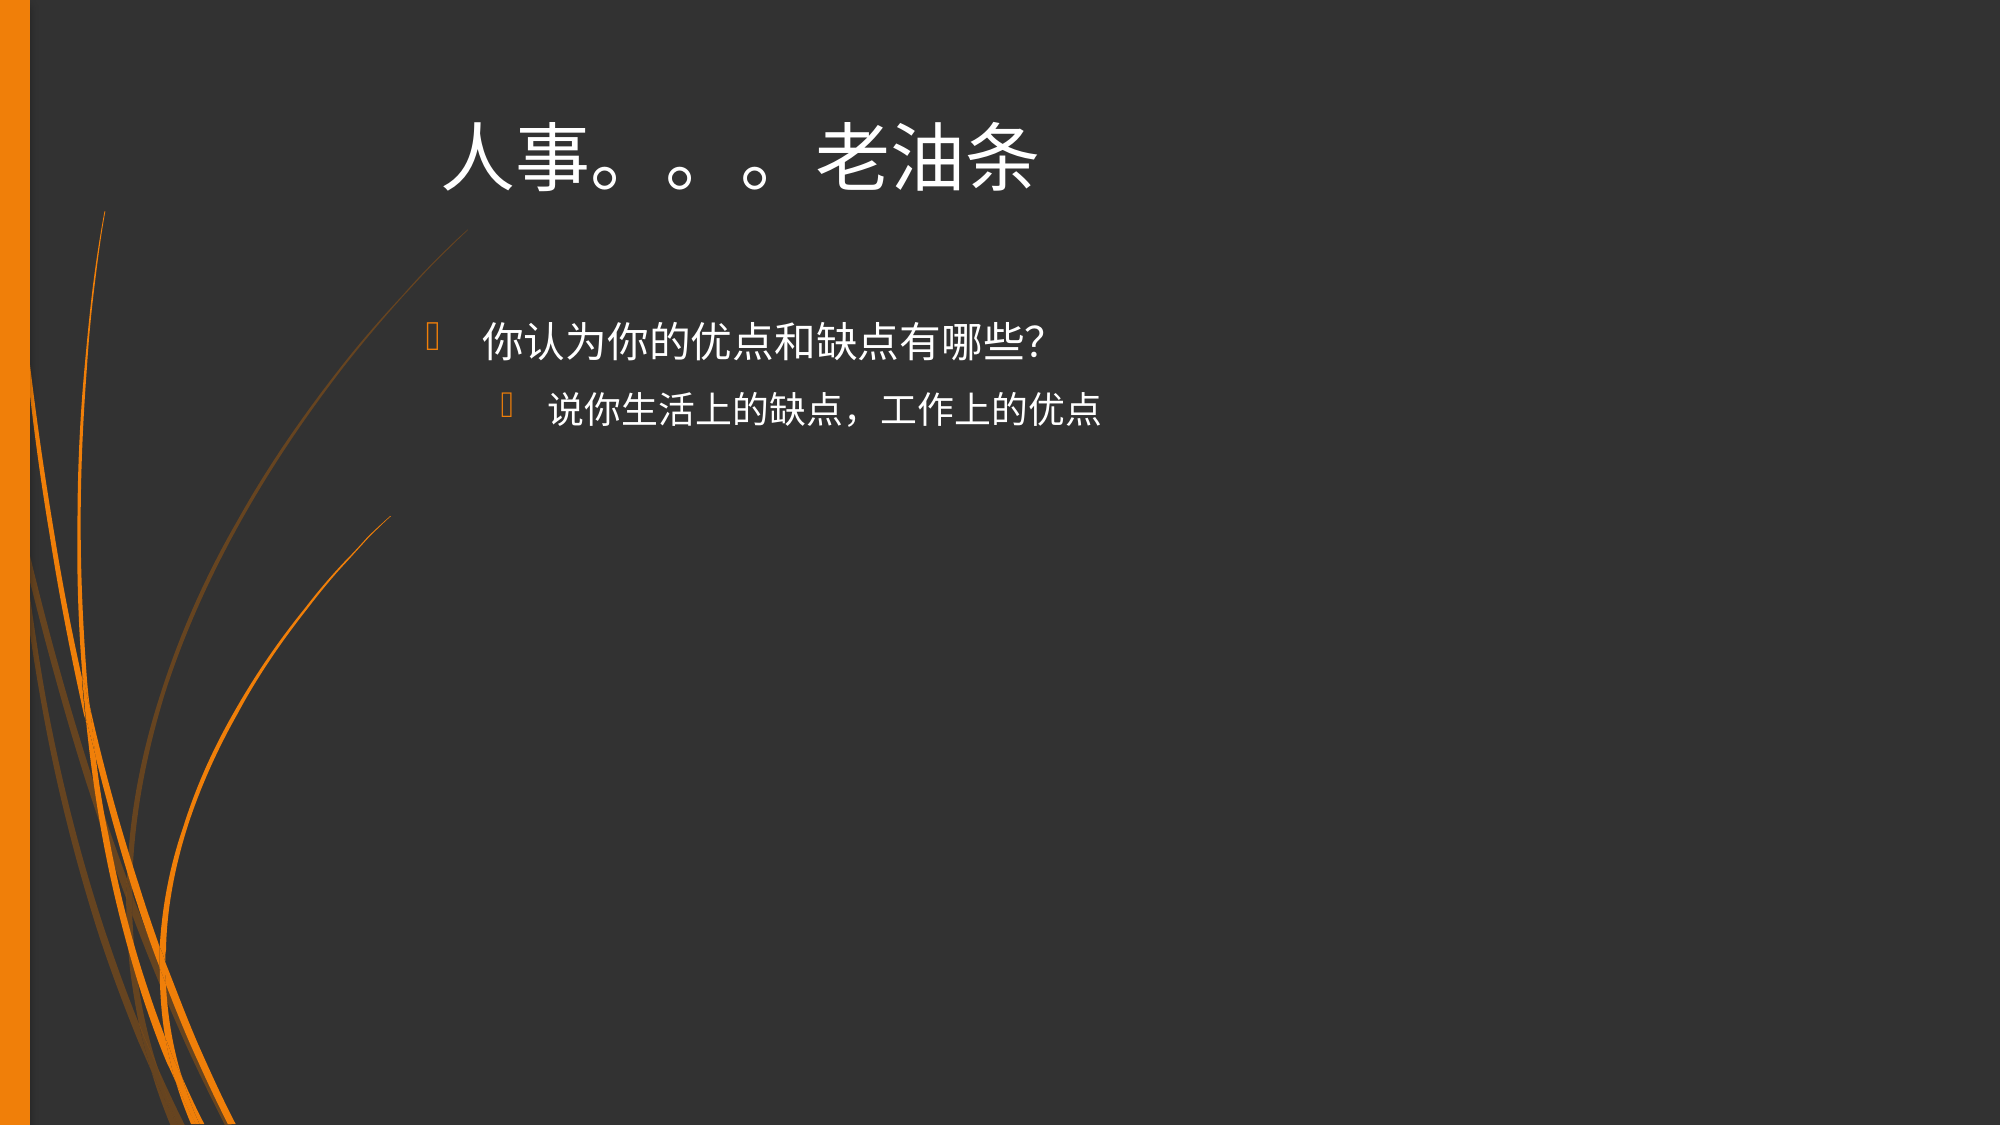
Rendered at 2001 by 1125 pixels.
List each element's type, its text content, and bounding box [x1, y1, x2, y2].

title 人事。。。老油条 [425, 102, 1888, 236]
list 你认为你的优点和缺点有哪些？ 说你生活上的缺点，工作上的优点 [410, 236, 1984, 1061]
